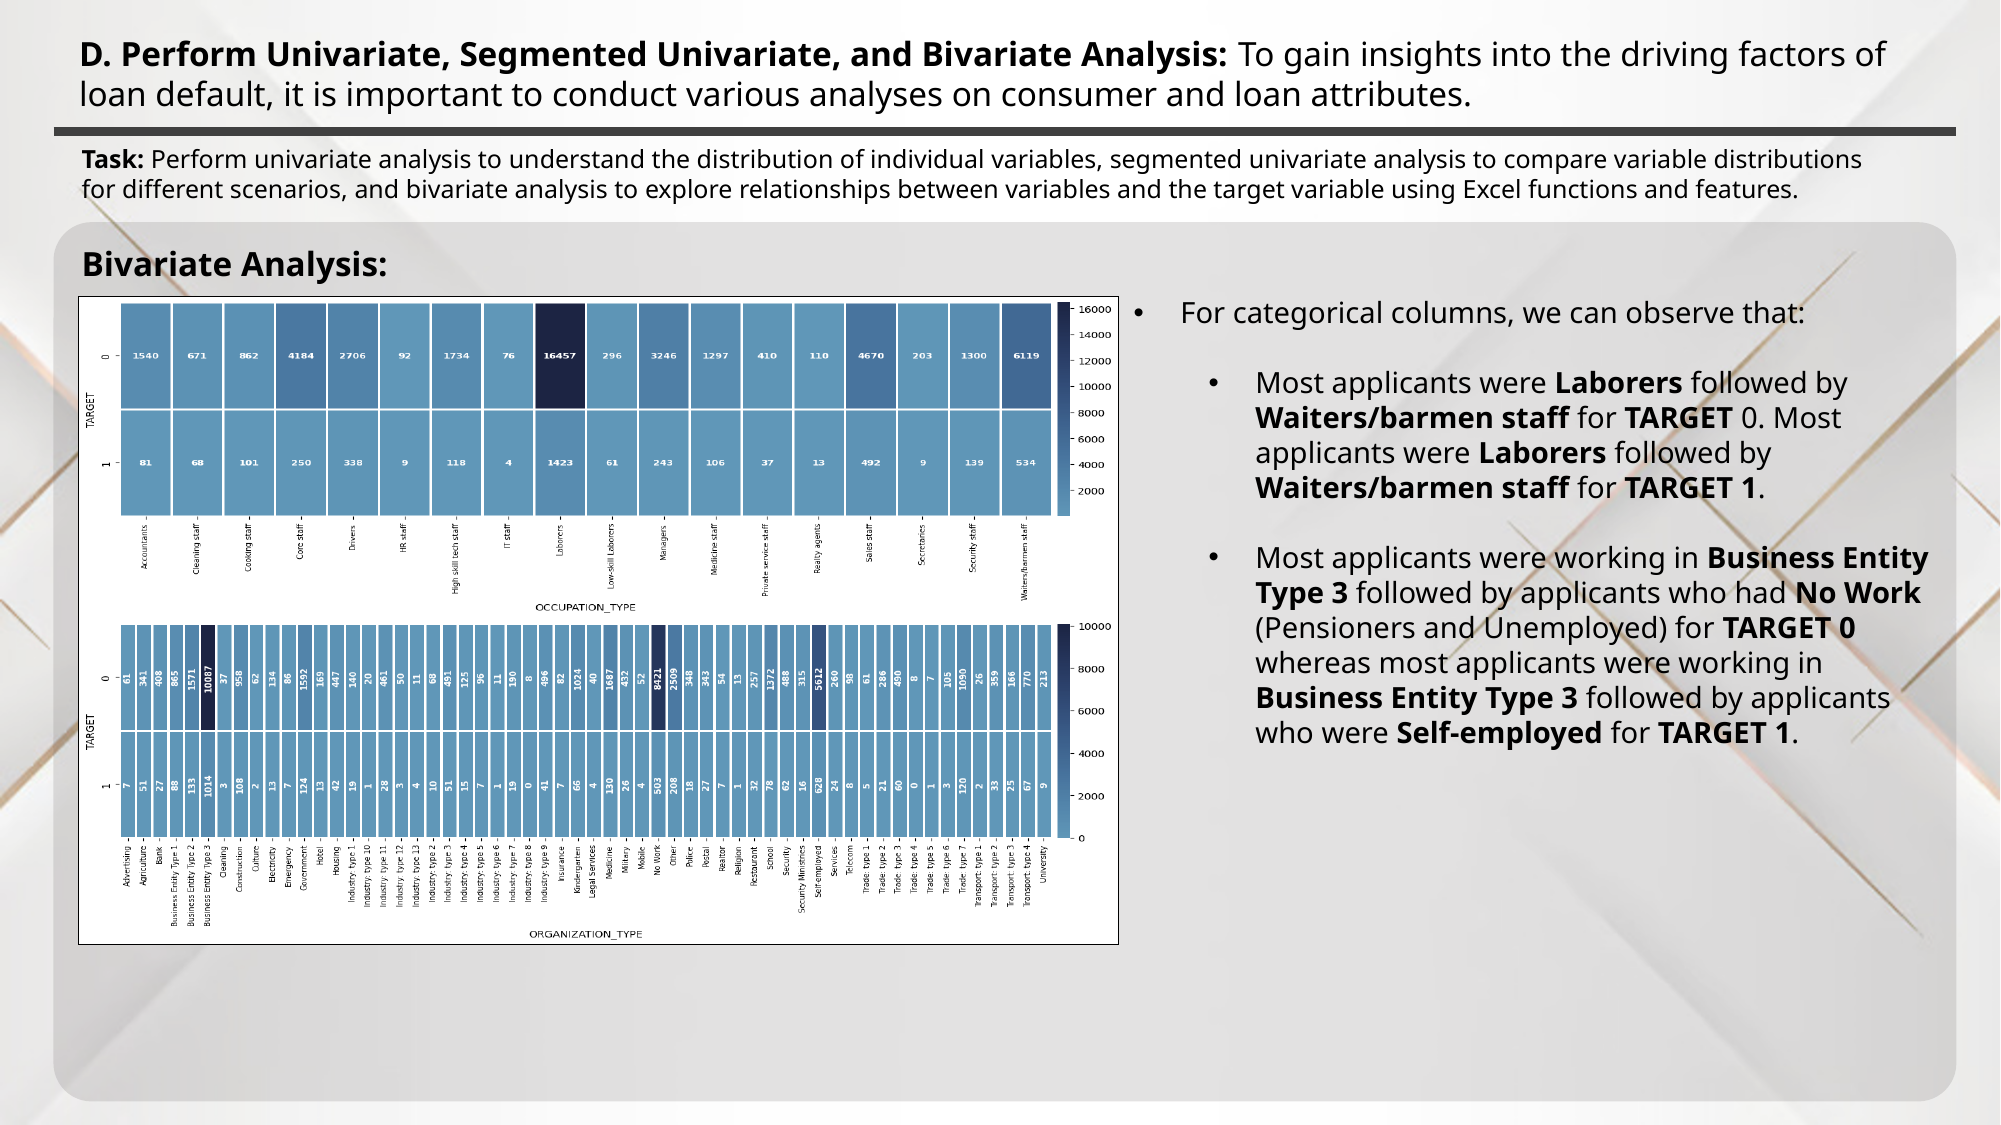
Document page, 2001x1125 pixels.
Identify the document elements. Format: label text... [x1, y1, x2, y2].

picture [0, 0, 2001, 1125]
text_box Bivariate Analysis: [66, 235, 596, 291]
text_box D. Perform Univariate, Segmented Univariate, and Bivariate Analysis: To gain insights into the driving factors of loan default, it is important to conduct various analyses on consumer and loan attributes. [64, 25, 1912, 120]
text_box Task: Perform univariate analysis to understand the distribution of individual variables, segmented univariate analysis to compare variable distributions for different scenarios, and bivariate analysis to explore relationships between variables and the target variable using Excel functions and features. [66, 136, 1912, 211]
text_box For categorical columns, we can observe that: Most applicants were Laborers followed by Waiters/barmen staff for TARGET 0. Most applicants were Laborers followed by Waiters/barmen staff for TARGET 1. Most applicants were working in Business Entity Type 3 followed by applicants who had No Work (Pensioners and Unemployed) for TARGET 0 whereas most applicants were working in Business Entity Type 3 followed by applicants who were Self-employed for TARGET 1. [1118, 287, 1957, 757]
text_box [52, 221, 1958, 1103]
